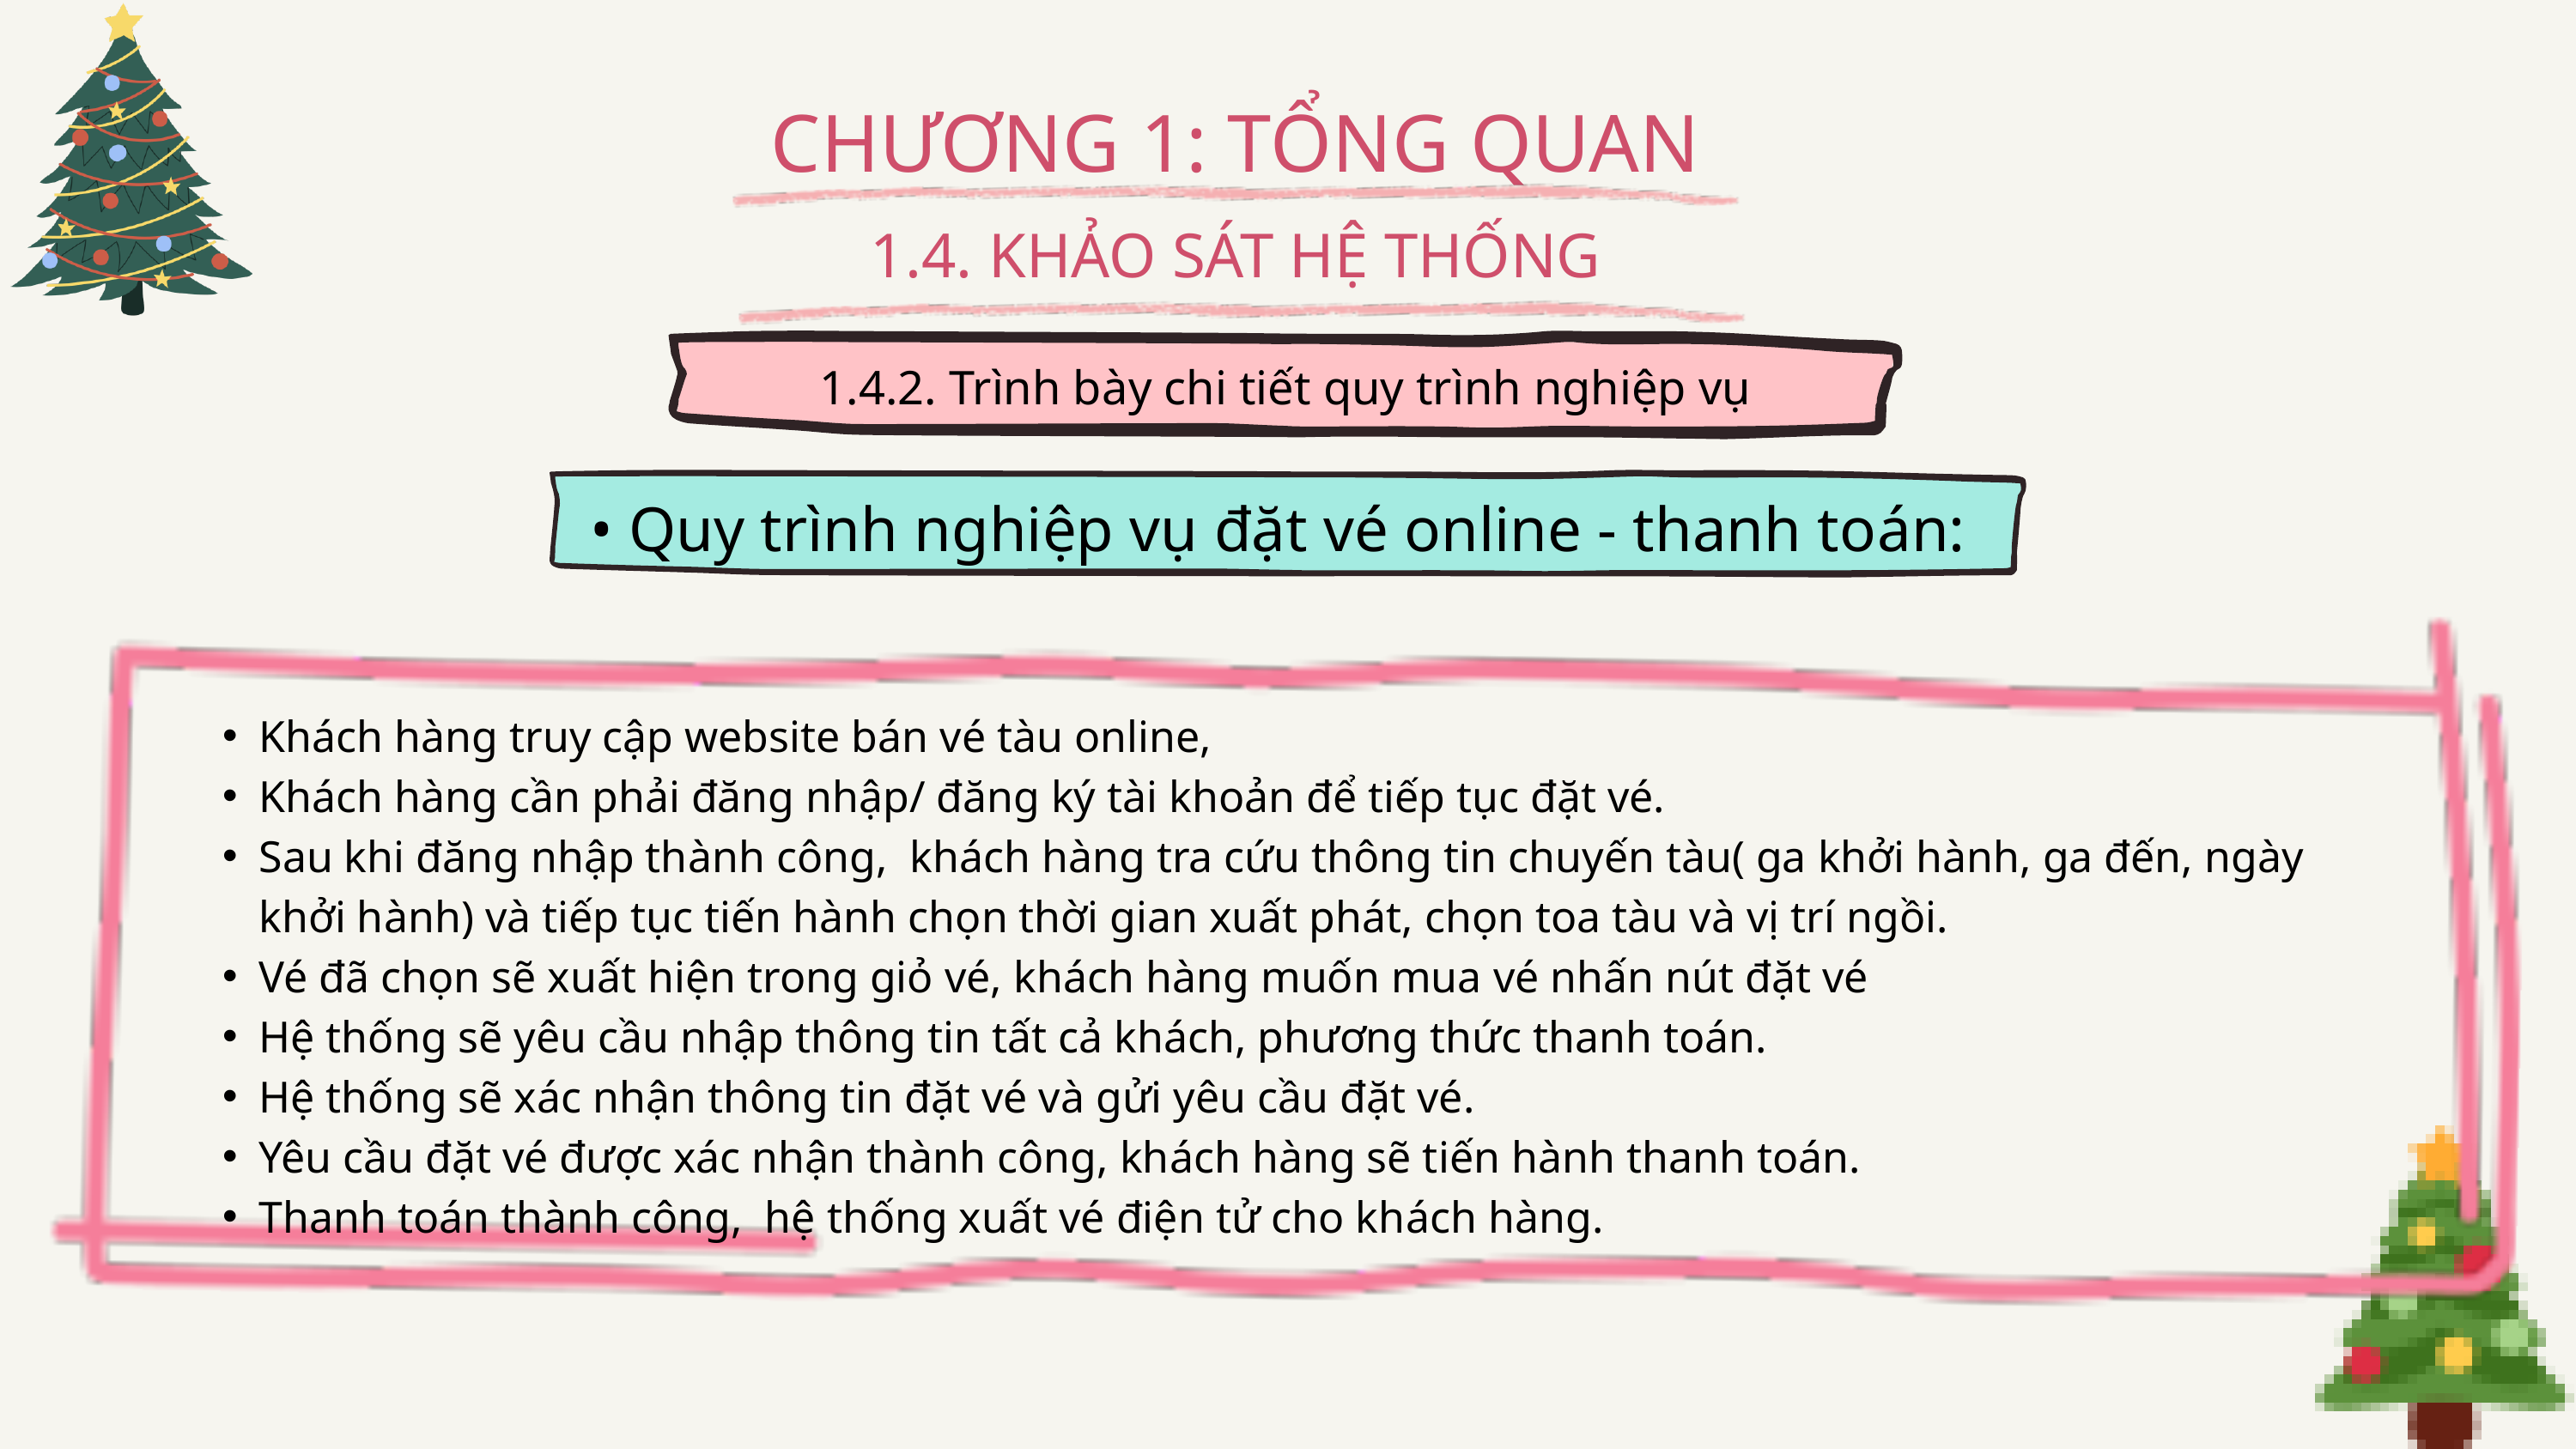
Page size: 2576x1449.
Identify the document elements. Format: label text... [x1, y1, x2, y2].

picture [52, 579, 2576, 1449]
text_box 1.4. KHẢO SÁT HỆ THỐNG [629, 204, 1842, 376]
picture [738, 276, 1745, 330]
picture [10, 3, 252, 316]
text_box CHƯƠNG 1: TỔNG QUAN [255, 76, 2238, 188]
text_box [549, 470, 2027, 578]
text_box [667, 330, 1904, 440]
picture [732, 159, 1740, 239]
